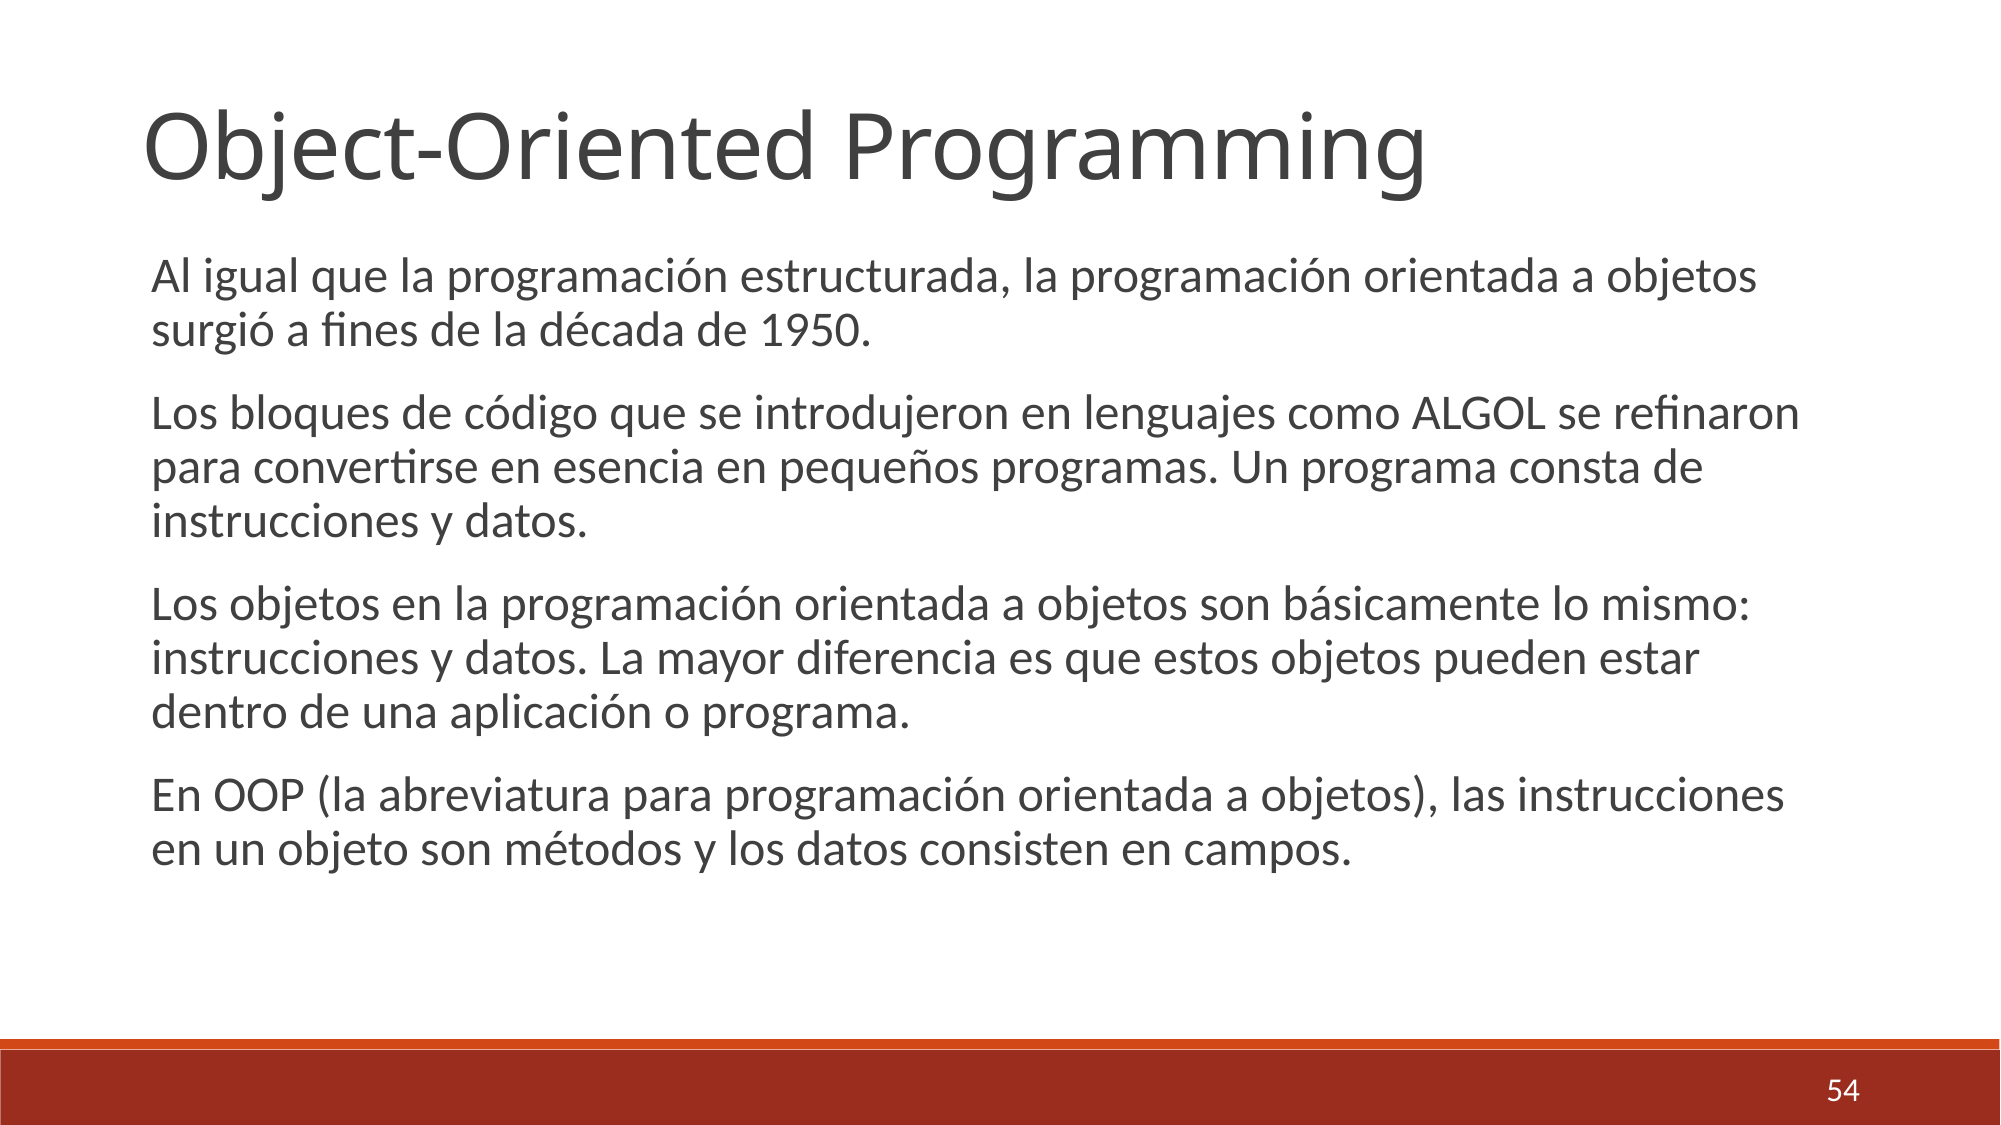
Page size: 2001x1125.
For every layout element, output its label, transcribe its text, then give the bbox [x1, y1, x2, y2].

text_box Object-Oriented Programming [126, 97, 1821, 242]
slide_number 54 [126, 1061, 1875, 1115]
text_box Al igual que la programación estructurada, la programación orientada a objetos surgió a fines de la década de 1950. Los bloques de código que se introdujeron en lenguajes como ALGOL se refinaron para convertirse en esencia en pequeños programas. Un programa consta de instrucciones y datos. Los objetos en la programación orientada a objetos son básicamente lo mismo: instrucciones y datos. La mayor diferencia es que estos objetos pueden estar dentro de una aplicación o programa. En OOP (la abreviatura para programación orientada a objetos), las instrucciones en un objeto son métodos y los datos consisten en campos. [121, 242, 1825, 894]
